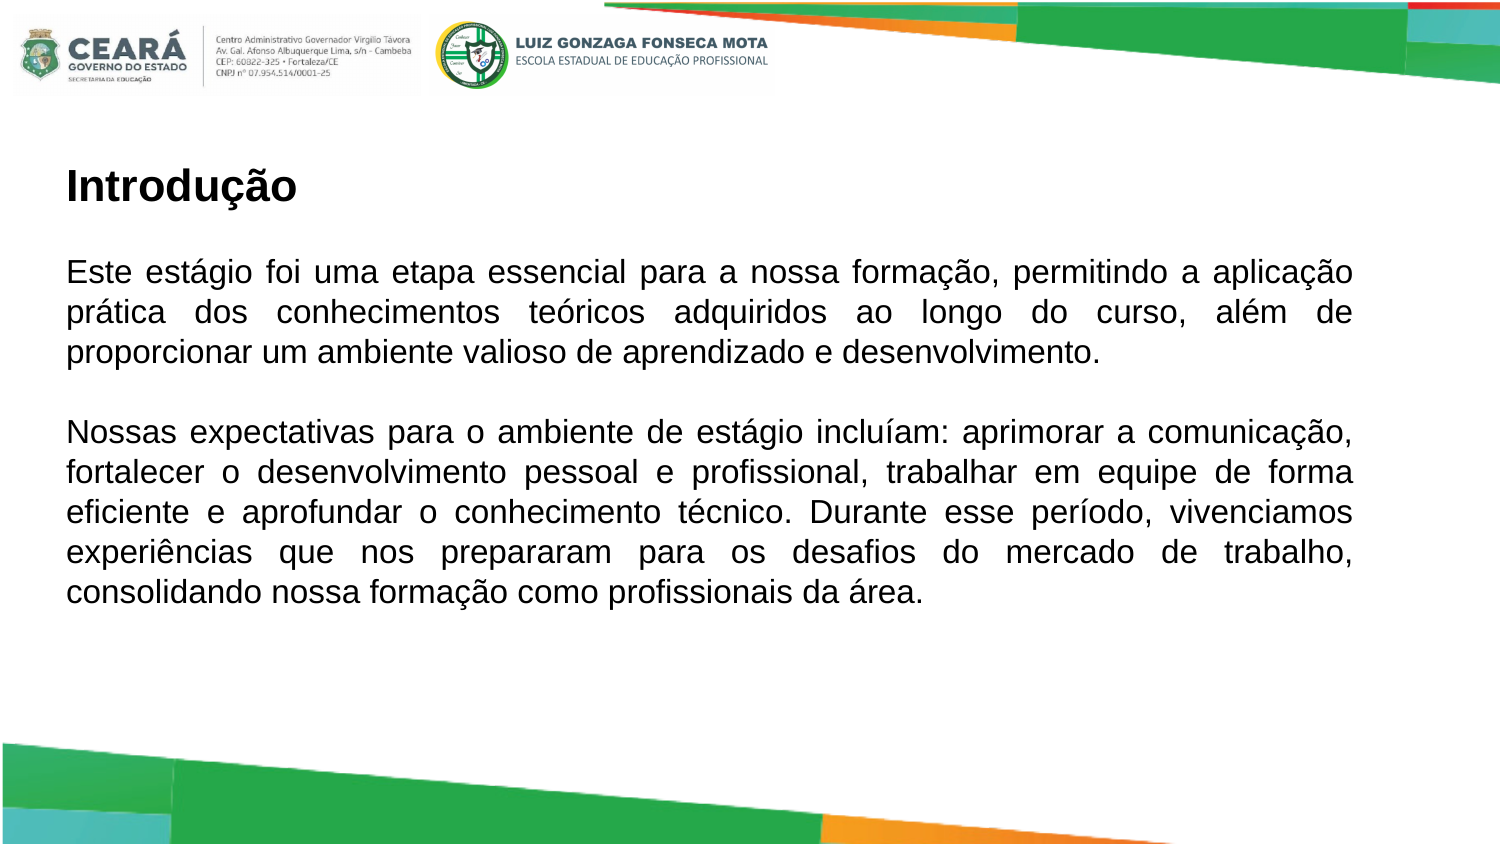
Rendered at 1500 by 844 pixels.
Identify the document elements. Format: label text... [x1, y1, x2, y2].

text_box Este estágio foi uma etapa essencial para a nossa formação, permitindo a aplicação prática dos conhecimentos teóricos adquiridos ao longo do curso, além de proporcionar um ambiente valioso de aprendizado e desenvolvimento. Nossas expectativas para o ambiente de estágio incluíam: aprimorar a comunicação, fortalecer o desenvolvimento pessoal e profissional, trabalhar em equipe de forma eficiente e aprofundar o conhecimento técnico. Durante esse período, vivenciamos experiências que nos prepararam para os desafios do mercado de trabalho, consolidando nossa formação como profissionais da área. [51, 235, 1371, 655]
picture [13, 14, 421, 96]
picture [0, 731, 1500, 844]
picture [429, 0, 1500, 96]
title Introdução [51, 141, 1449, 236]
